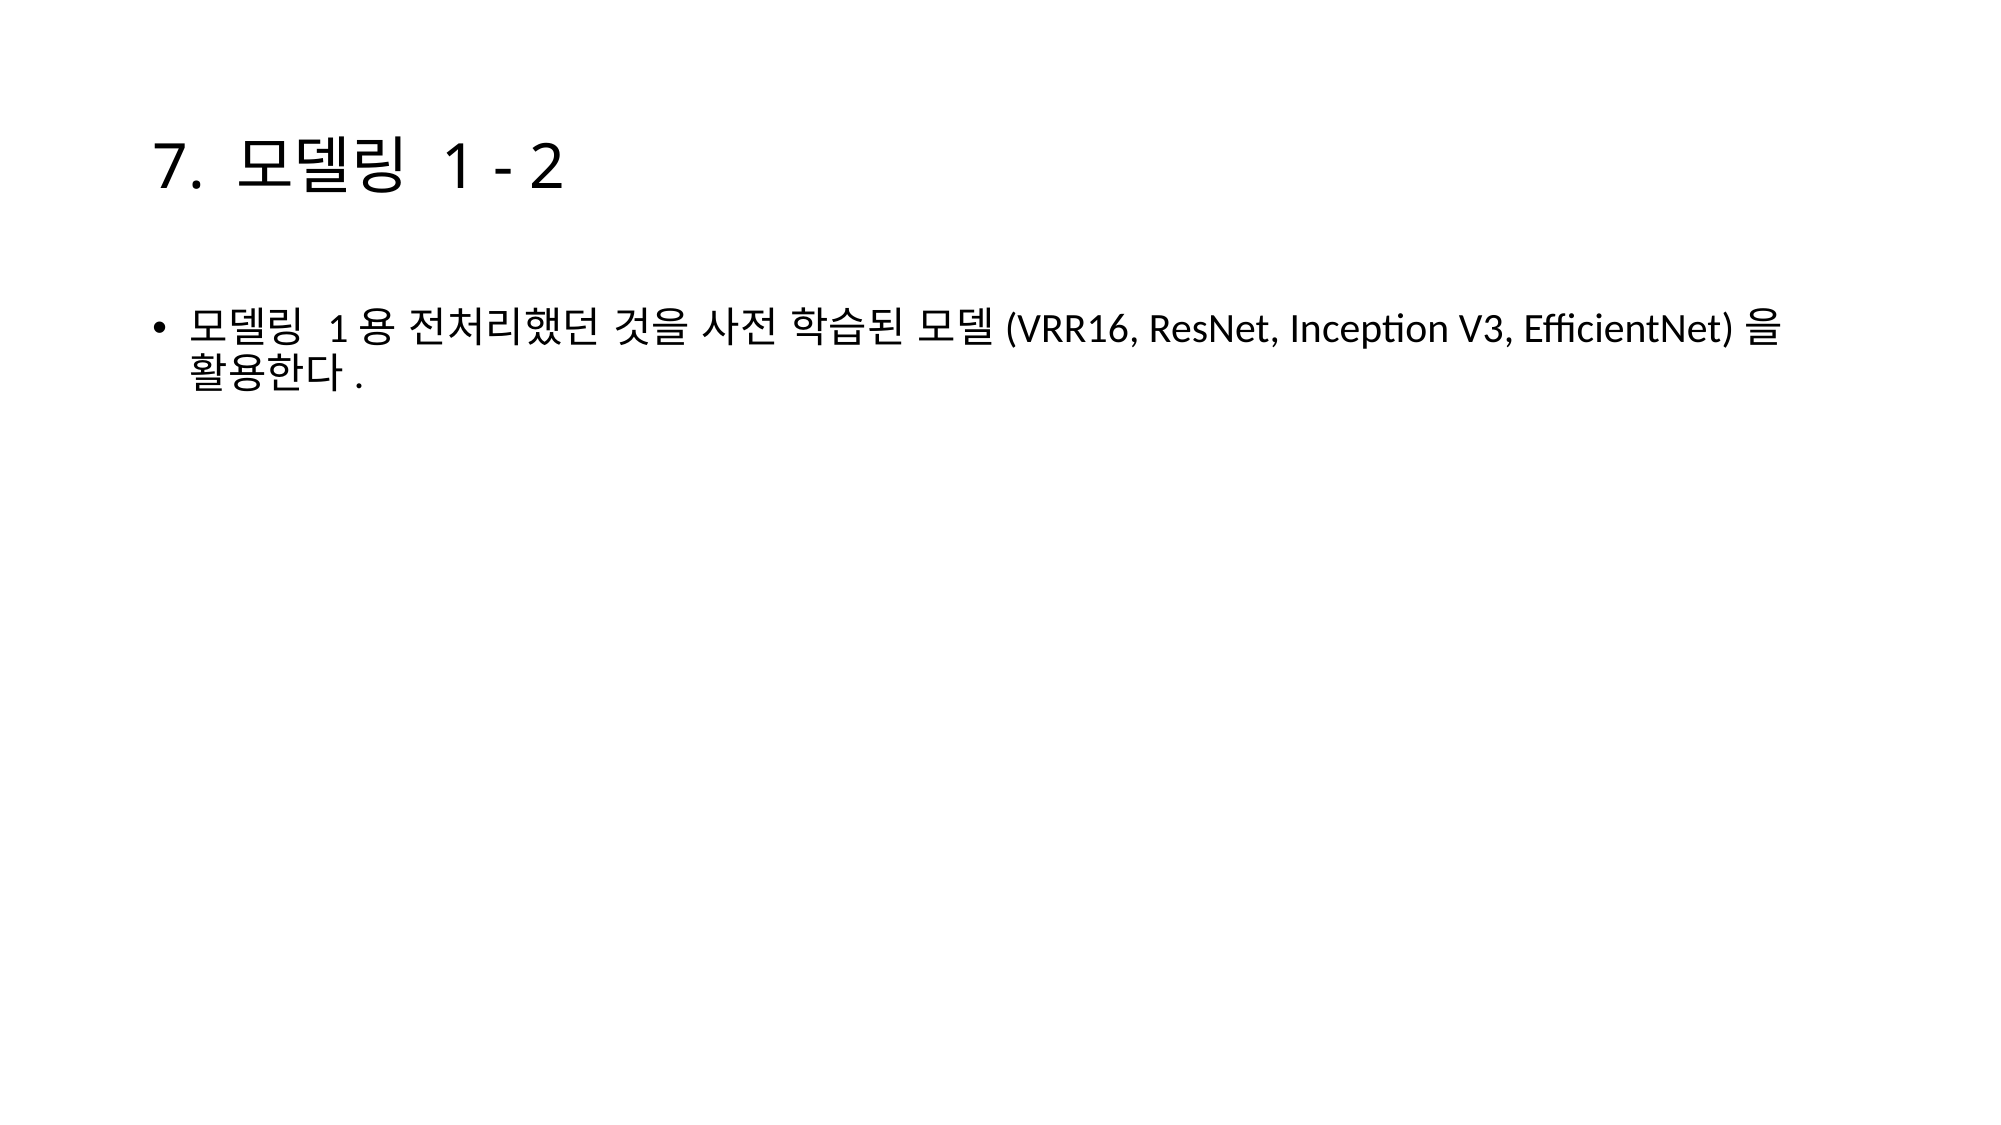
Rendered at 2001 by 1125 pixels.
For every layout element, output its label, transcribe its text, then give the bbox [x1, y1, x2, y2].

title 7. 모델링 1 - 2 [137, 59, 1863, 278]
list 모델링 1용 전처리했던 것을 사전 학습된 모델(VRR16, ResNet, Inception V3, EfficientNet)을 활용한다. [137, 299, 1863, 1014]
